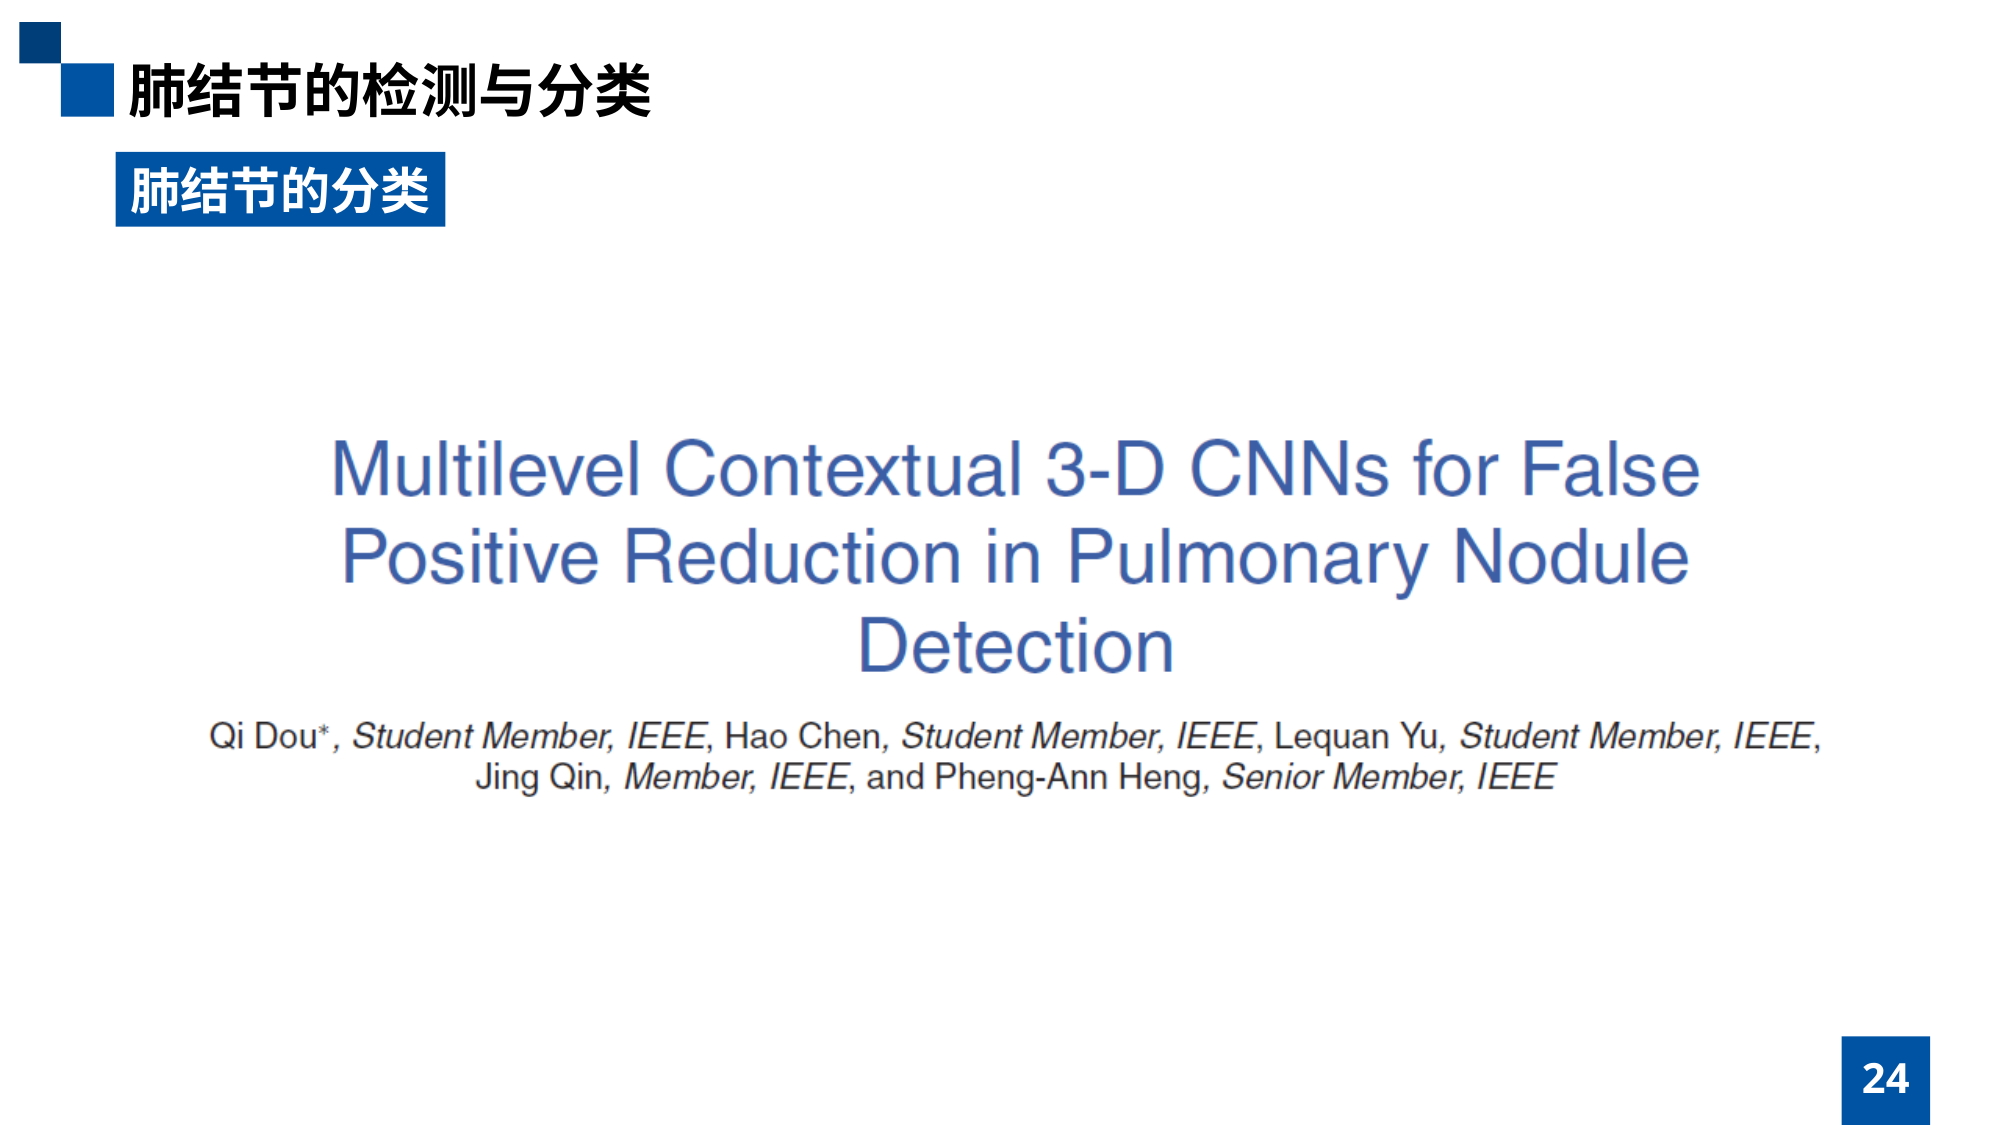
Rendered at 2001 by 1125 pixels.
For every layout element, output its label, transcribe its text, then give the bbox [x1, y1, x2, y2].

picture [183, 400, 1863, 834]
text_box 肺结节的检测与分类 [114, 47, 1398, 132]
text_box 肺结节的分类 [115, 151, 446, 227]
slide_number 24 [1771, 1050, 2000, 1111]
